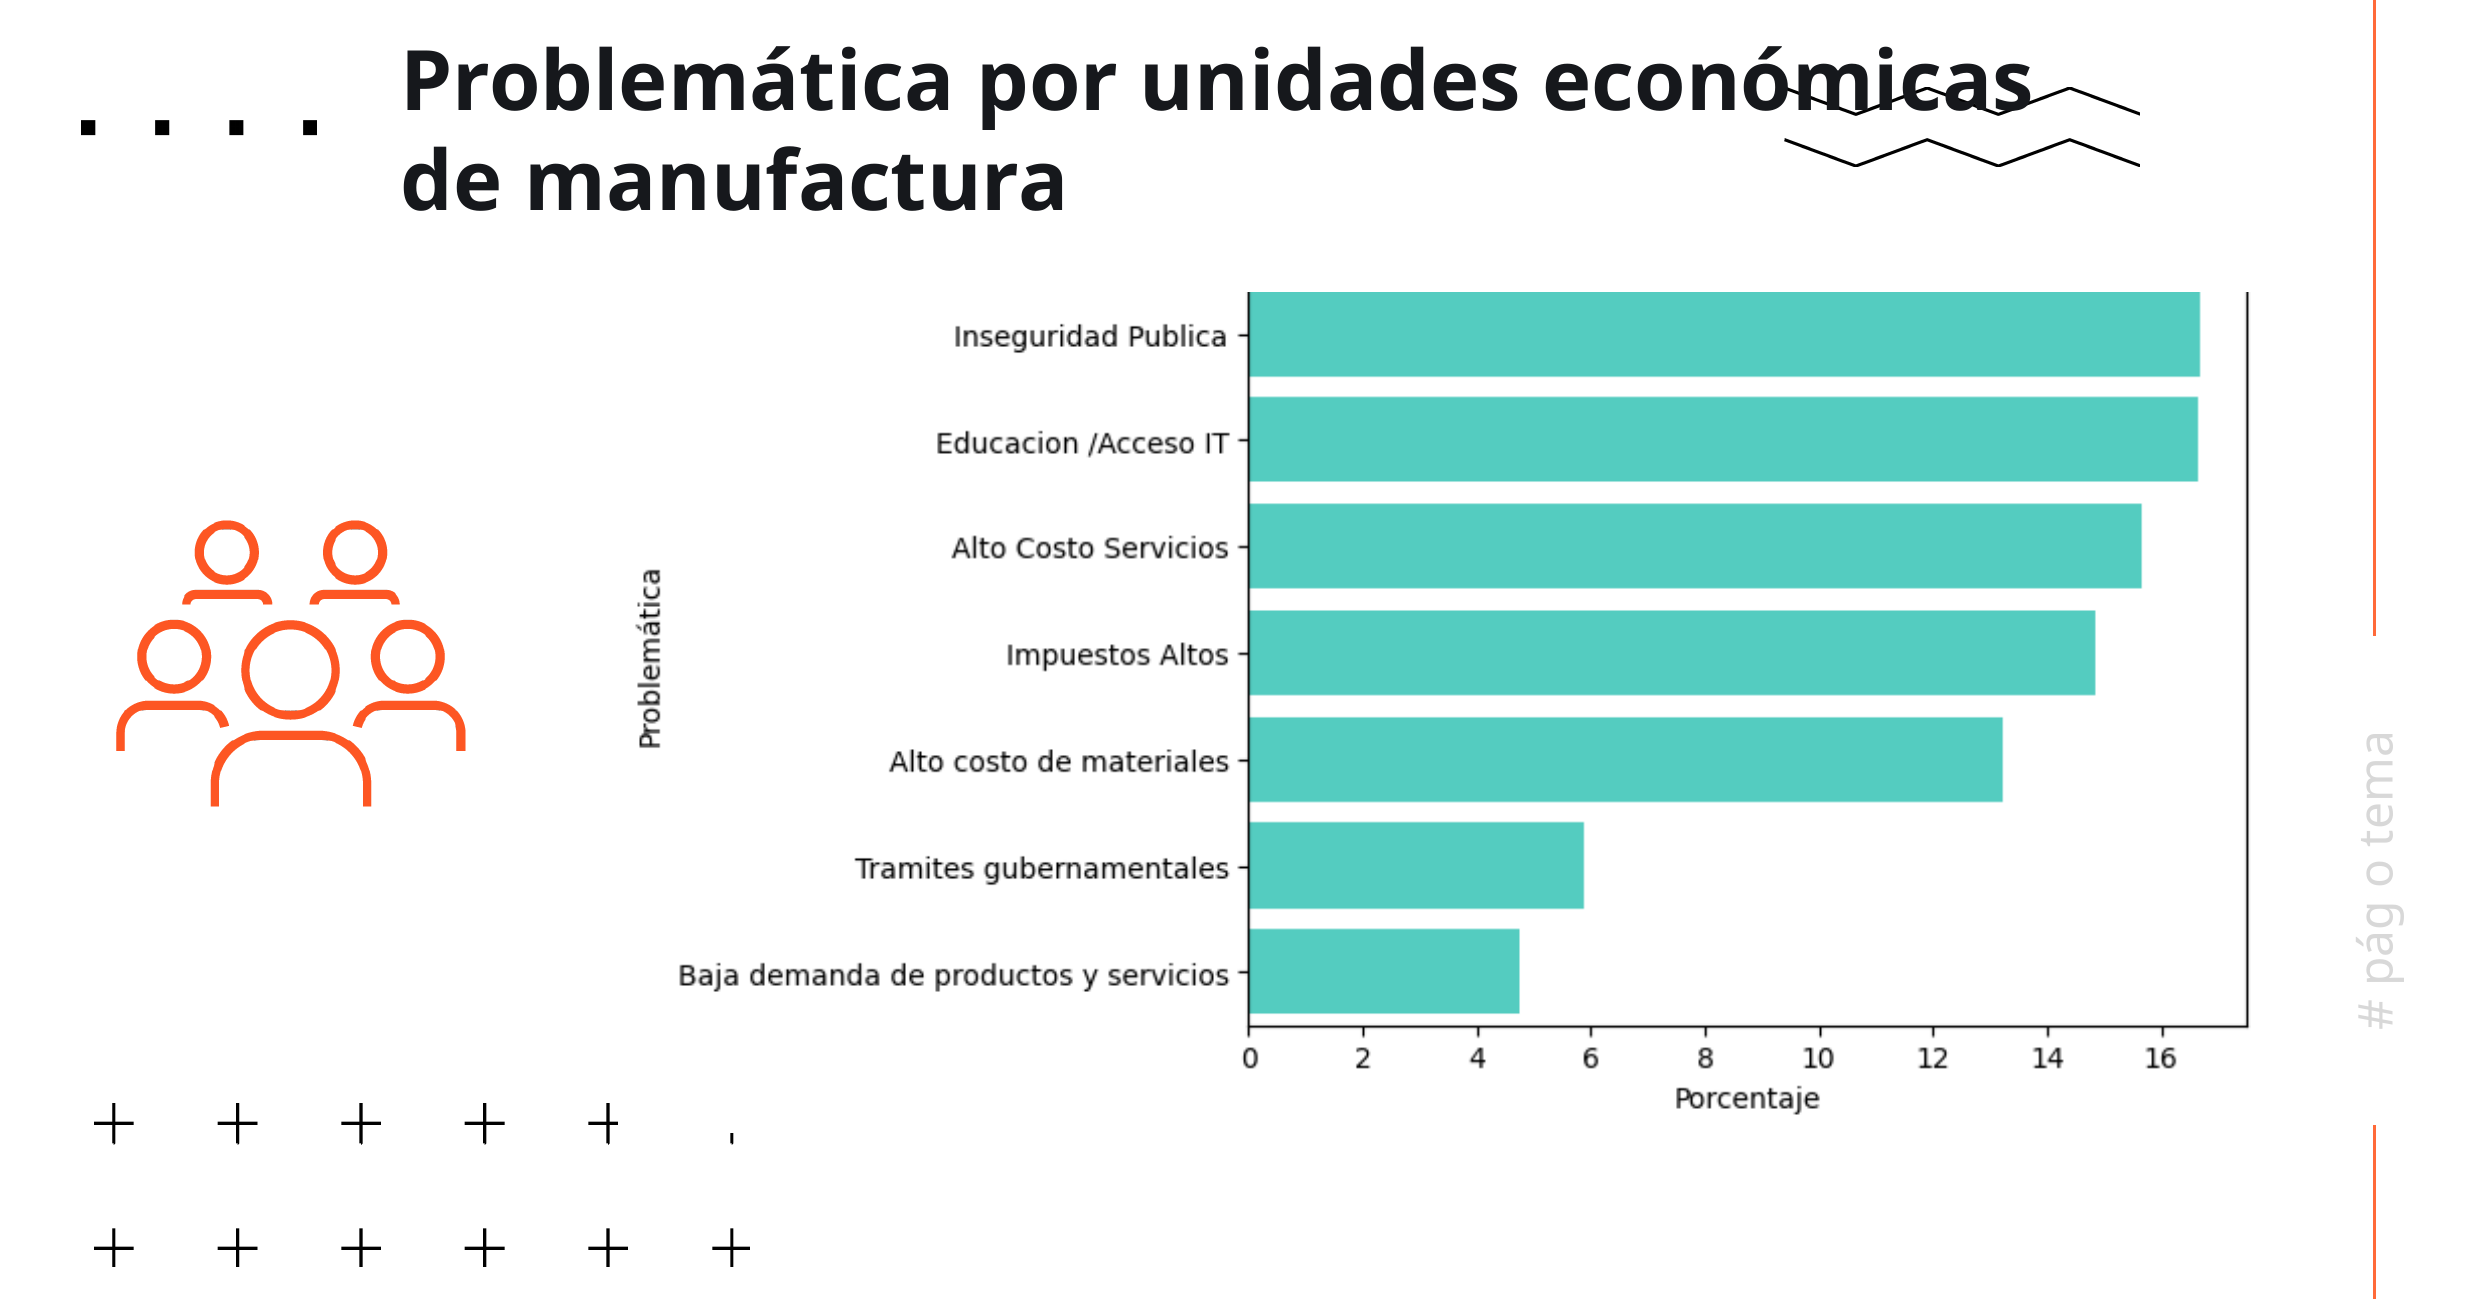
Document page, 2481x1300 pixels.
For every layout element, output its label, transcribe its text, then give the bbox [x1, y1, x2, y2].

text_box # pág o tema [2320, 633, 2429, 1128]
text_box Problemática por unidades económicas de manufactura [376, 67, 2103, 186]
picture [94, 291, 2267, 1267]
picture [93, 468, 486, 861]
picture [1784, 86, 2140, 167]
picture [81, 116, 317, 138]
